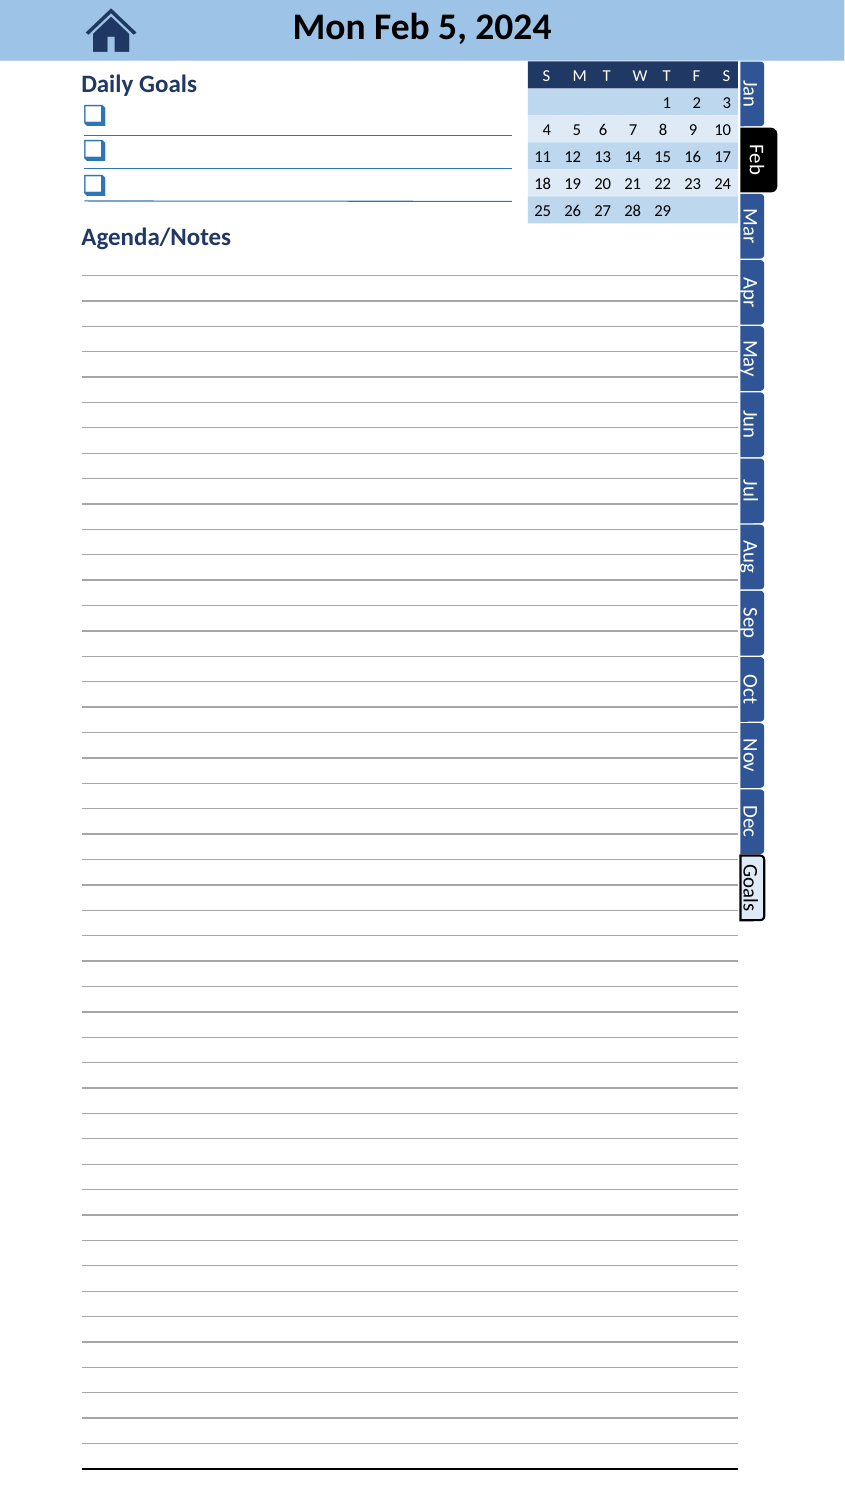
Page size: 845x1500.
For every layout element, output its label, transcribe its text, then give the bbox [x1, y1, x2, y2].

picture [82, 1, 140, 59]
list Mon Feb 5, 2024 [190, 0, 655, 61]
